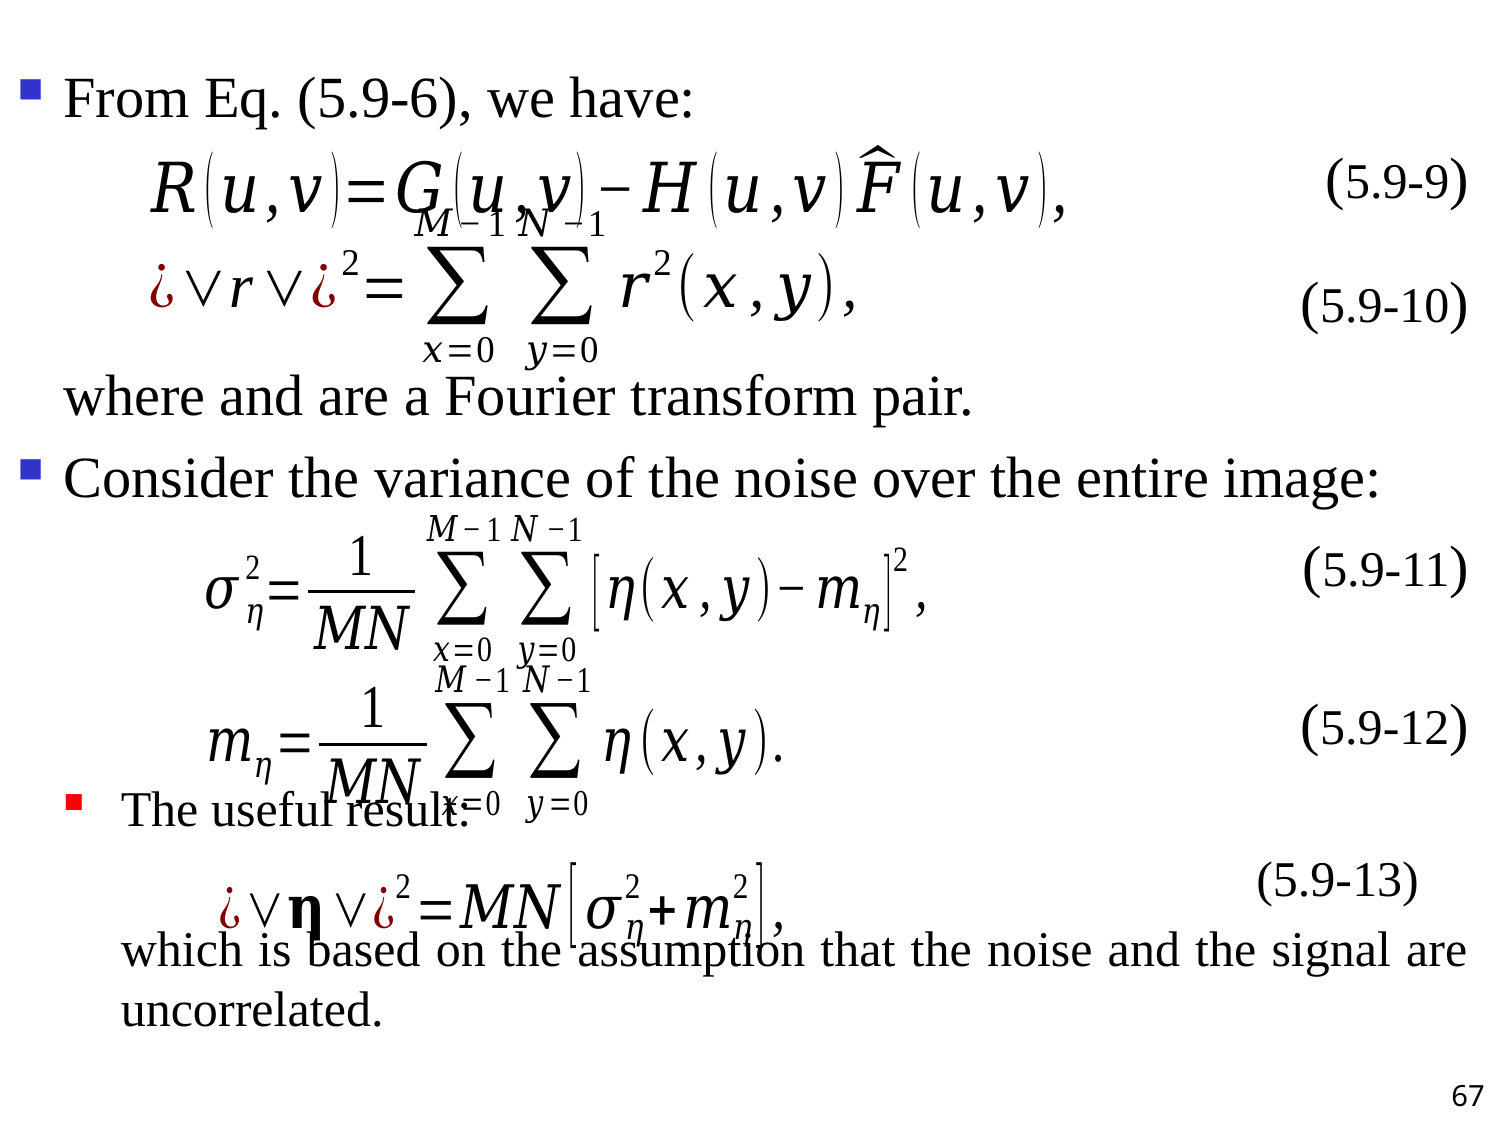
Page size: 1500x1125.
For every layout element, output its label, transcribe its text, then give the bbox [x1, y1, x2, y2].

slide_number 67 [1234, 1082, 1500, 1125]
